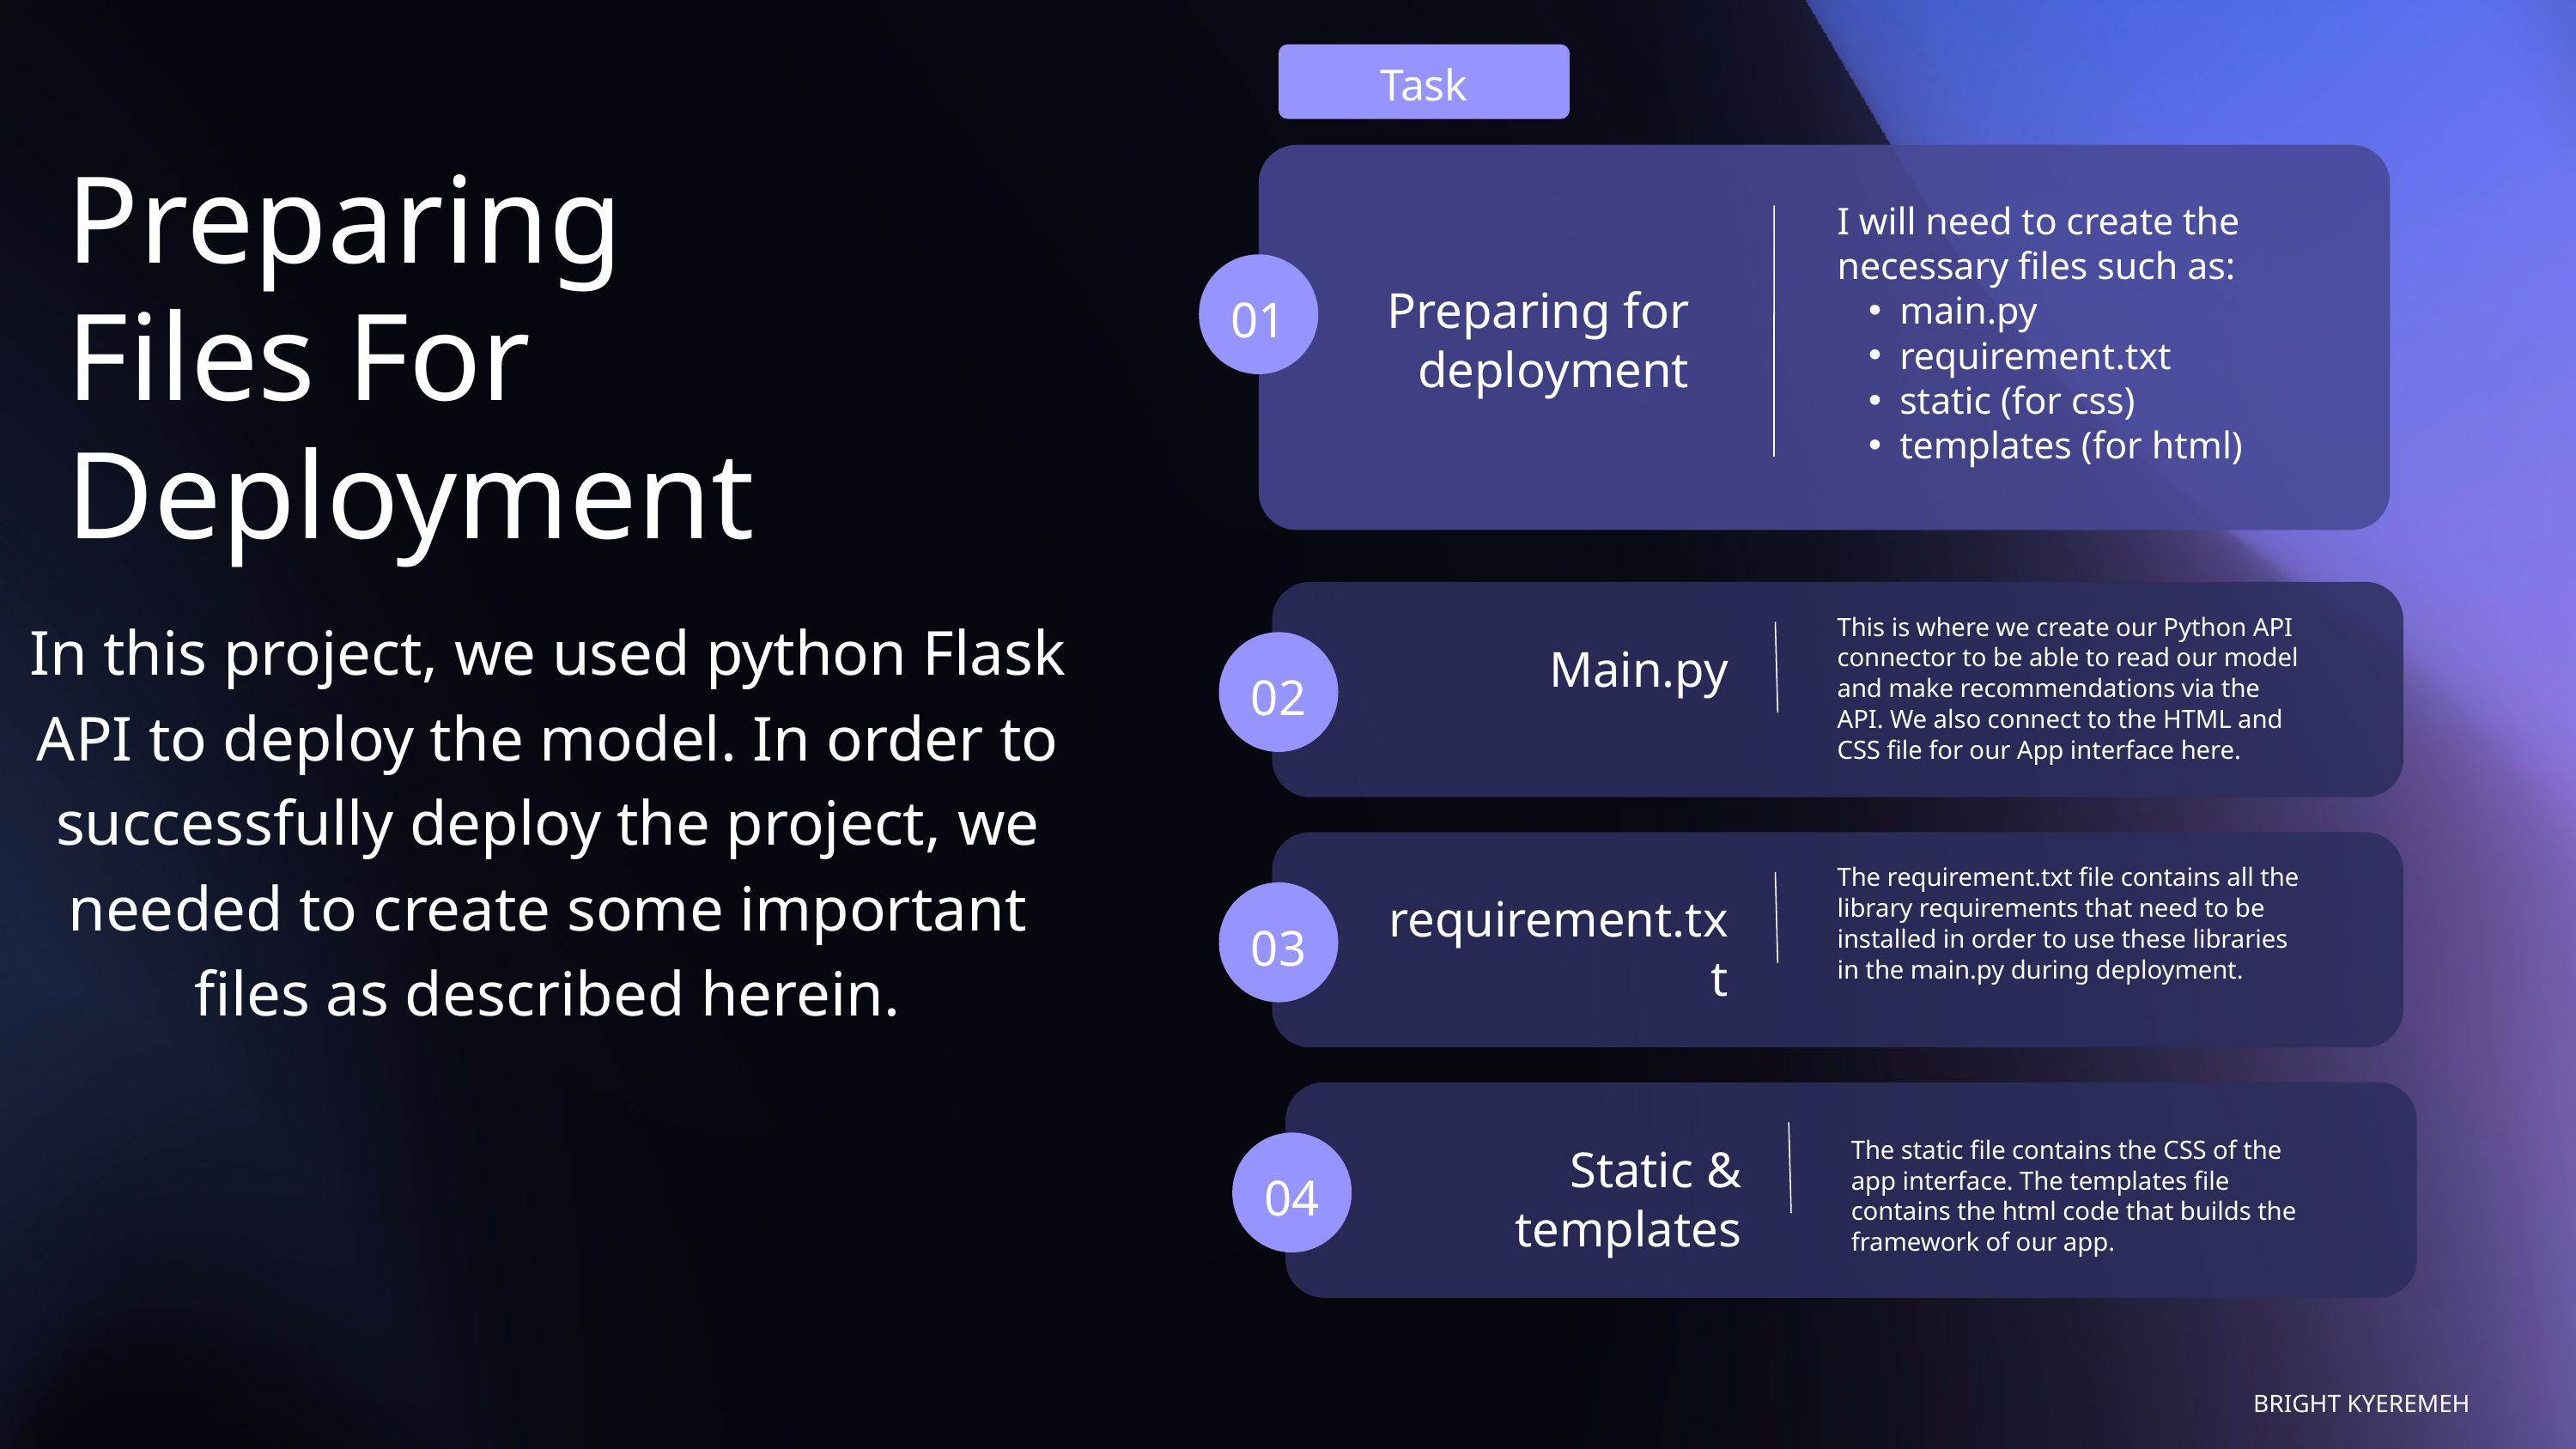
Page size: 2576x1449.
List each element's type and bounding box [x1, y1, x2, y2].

text_box [1258, 144, 2391, 530]
text_box [1285, 1082, 2417, 1298]
text_box [1272, 832, 2404, 1048]
text_box [1278, 44, 1571, 119]
text_box [1272, 581, 2404, 797]
text_box [1218, 632, 1340, 753]
picture [0, 0, 2576, 1449]
text_box [1198, 254, 1319, 375]
text_box [1218, 882, 1340, 1003]
text_box [1231, 1132, 1352, 1253]
